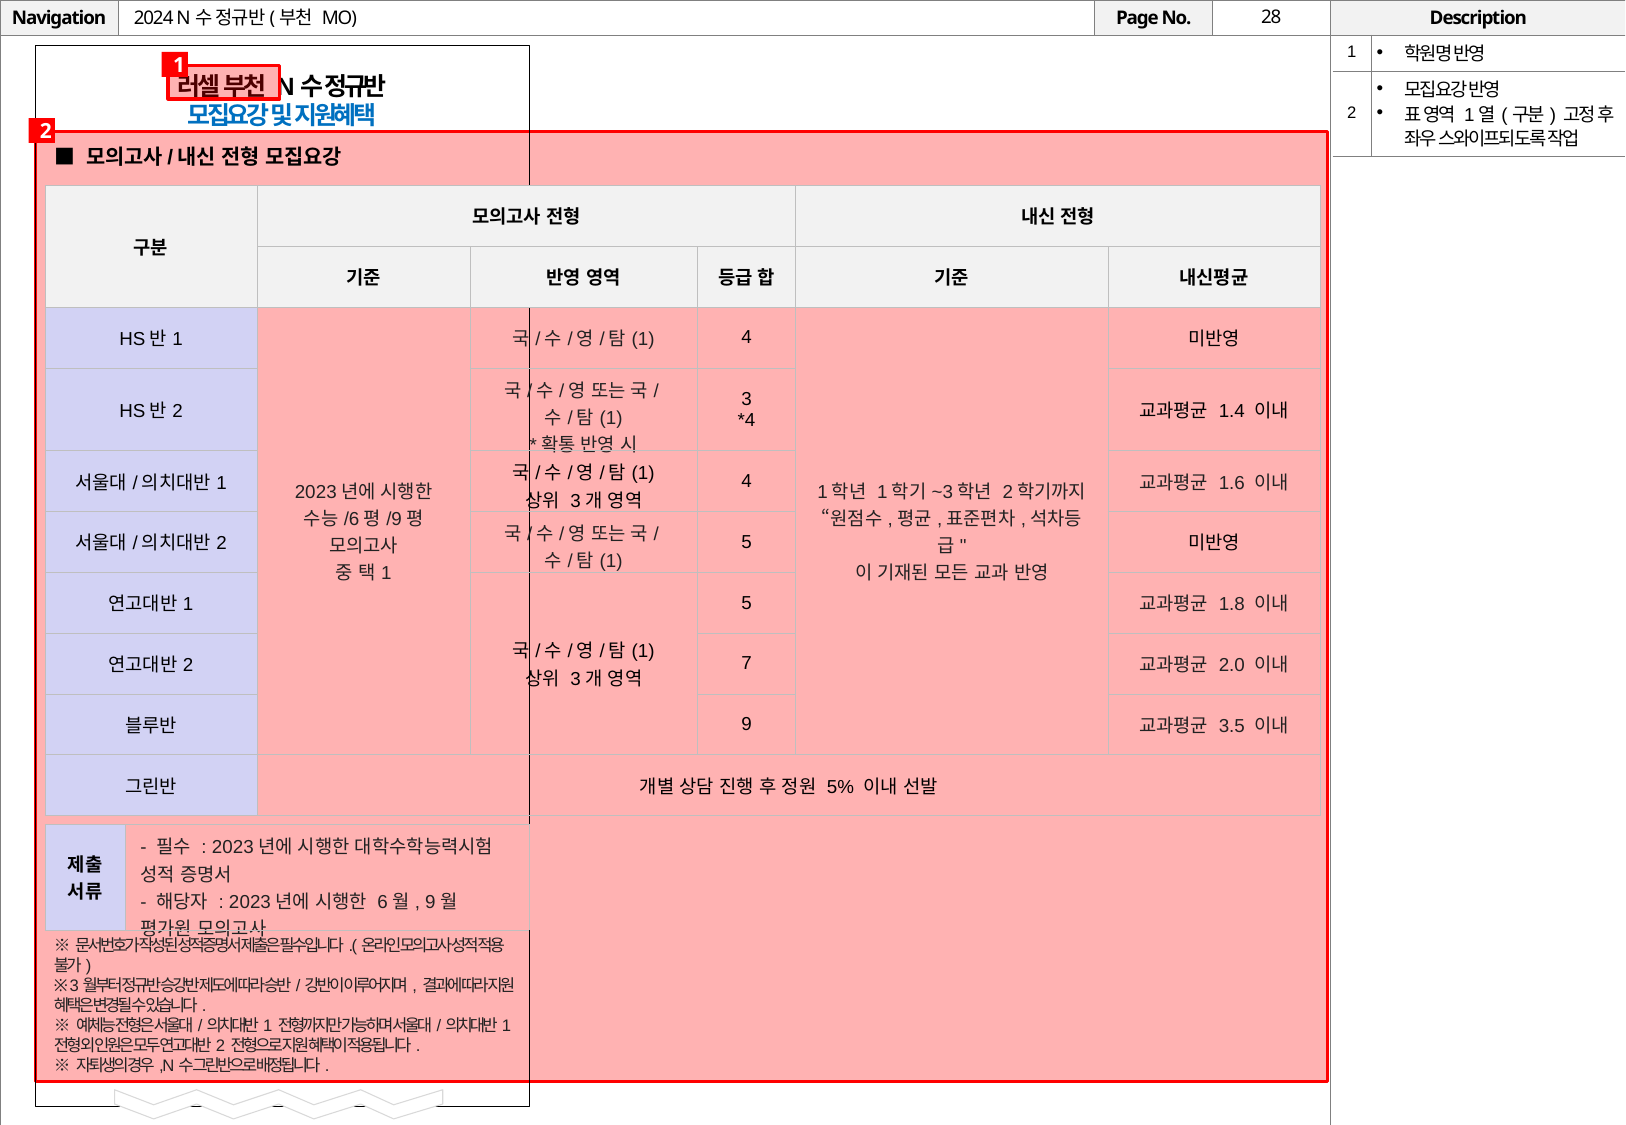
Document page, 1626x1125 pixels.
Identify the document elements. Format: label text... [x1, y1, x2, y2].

table_cell 등급 합 [698, 247, 795, 307]
table_cell 반영 영역 [471, 247, 697, 307]
table_cell 5 [698, 512, 795, 572]
table_cell 내신평균 [1109, 247, 1320, 307]
table_cell 9 [698, 695, 795, 754]
table_cell 국/수/영/탐(1) [471, 308, 697, 368]
text_box [112, 1087, 445, 1121]
table_cell 개별 상담 진행 후 정원 5% 이내 선발 [258, 755, 1320, 815]
text_box [167, 65, 280, 99]
table_cell 교과평균 1.6 이내 [1109, 451, 1320, 511]
table_cell 연고대반2 [46, 634, 257, 694]
text_box [35, 45, 530, 1106]
table_cell 기준 [258, 247, 470, 307]
text_box 1 [160, 50, 190, 79]
table_cell 국/수/영 또는 국/수/탐(1) [471, 512, 697, 572]
text_box 2 [27, 116, 57, 145]
table_cell 3 *4 [698, 369, 795, 450]
table_header 내신 전형 [796, 186, 1320, 246]
table_header - 필수 : 2023년에 시행한 대학수학능력시험 성적 증명서 - 해당자 : 2023년에 시행한 6월, 9월 평가원 모의고사 [126, 825, 529, 927]
table_cell 국/수/영/탐(1) 상위 3개 영역 [471, 451, 697, 511]
table_cell 5 [698, 573, 795, 633]
table_cell 1학년 1학기~3학년 2학기까지 “원점수,평균,표준편차,석차등급" 이 기재된 모든 교과 반영 [796, 308, 1108, 754]
table_cell 서울대/의치대반2 [46, 512, 257, 572]
table_cell 블루반 [46, 695, 257, 754]
table_cell 미반영 [1109, 308, 1320, 368]
table_cell HS반1 [46, 308, 257, 368]
table_cell 교과평균 3.5 이내 [1109, 695, 1320, 754]
table_header 모의고사 전형 [258, 186, 795, 246]
table_cell 4 [698, 451, 795, 511]
table_header 제출서류 [46, 825, 125, 927]
text_box [530, 131, 1328, 1082]
table_cell 국/수/영 또는 국/수/탐(1) *확통 반영 시 [471, 369, 697, 450]
table_cell 기준 [796, 247, 1108, 307]
table_cell 교과평균 1.4 이내 [1109, 369, 1320, 450]
table_cell 국/수/영/탐(1) 상위 3개 영역 [471, 573, 697, 754]
table_cell HS반2 [46, 369, 257, 450]
table_cell 2 [1333, 72, 1371, 156]
table_cell 연고대반1 [46, 573, 257, 633]
table_cell 4 [698, 308, 795, 368]
title 2024 N수 정규반(부천 MO) [118, 0, 1097, 35]
table_cell 모집요강 반영 표 영역 1열(구분) 고정 후 좌우 스와이프되도록 작업 [1372, 72, 1625, 156]
table_header 1 [1333, 36, 1371, 71]
table_cell 서울대/의치대반1 [46, 451, 257, 511]
table_header 구분 [46, 186, 257, 307]
text_box 러셀 부천 N수 정규반 모집요강 및 지원혜택 [93, 62, 472, 135]
table_header 학원명 반영 [1372, 36, 1625, 71]
text_box ※ 문서번호가 작성된 성적증명서 제출은 필수입니다. (온라인 모의고사 성적 적용 불가) ※ 3월부터 정규반 승강반 제도에 따라 승반/강반이 이루어지며, 결과에 따라 지원 혜택은 변경될 수 있습니다. ※ 예체능 전형은 서울대/의치대반1 전형까지만 가능하며 서울대/의치대반1 전형 외 인원은 모두 연고대반2 전형으로 지원 혜택이 적용됩니다. ※ 자퇴생의 경우, N수 그린반으로 배정됩니다. [39, 927, 533, 1082]
table_cell 미반영 [1109, 512, 1320, 572]
table_cell 교과평균 2.0 이내 [1109, 634, 1320, 694]
table_cell 2023년에 시행한 수능/6평/9평 모의고사 중 택1 [258, 308, 470, 754]
table_cell 교과평균 1.8 이내 [1109, 573, 1320, 633]
table_cell 7 [698, 634, 795, 694]
text_box ■ 모의고사/내신 전형 모집요강 [40, 135, 518, 176]
table_cell 그린반 [46, 755, 257, 815]
